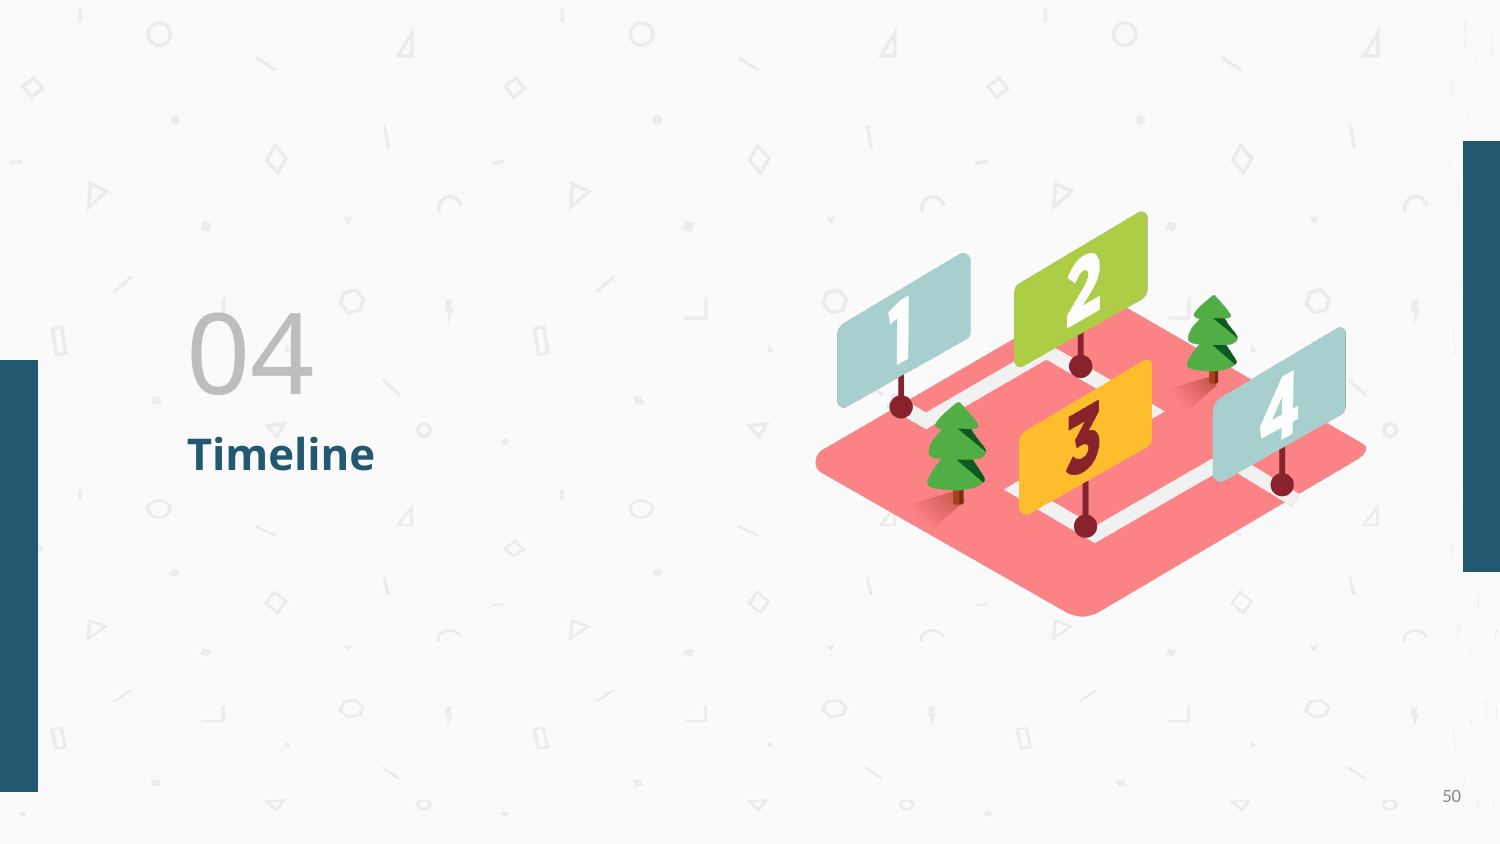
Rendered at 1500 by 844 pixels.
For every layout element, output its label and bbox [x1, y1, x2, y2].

text_box [0, 0, 1500, 844]
picture [791, 185, 1379, 626]
